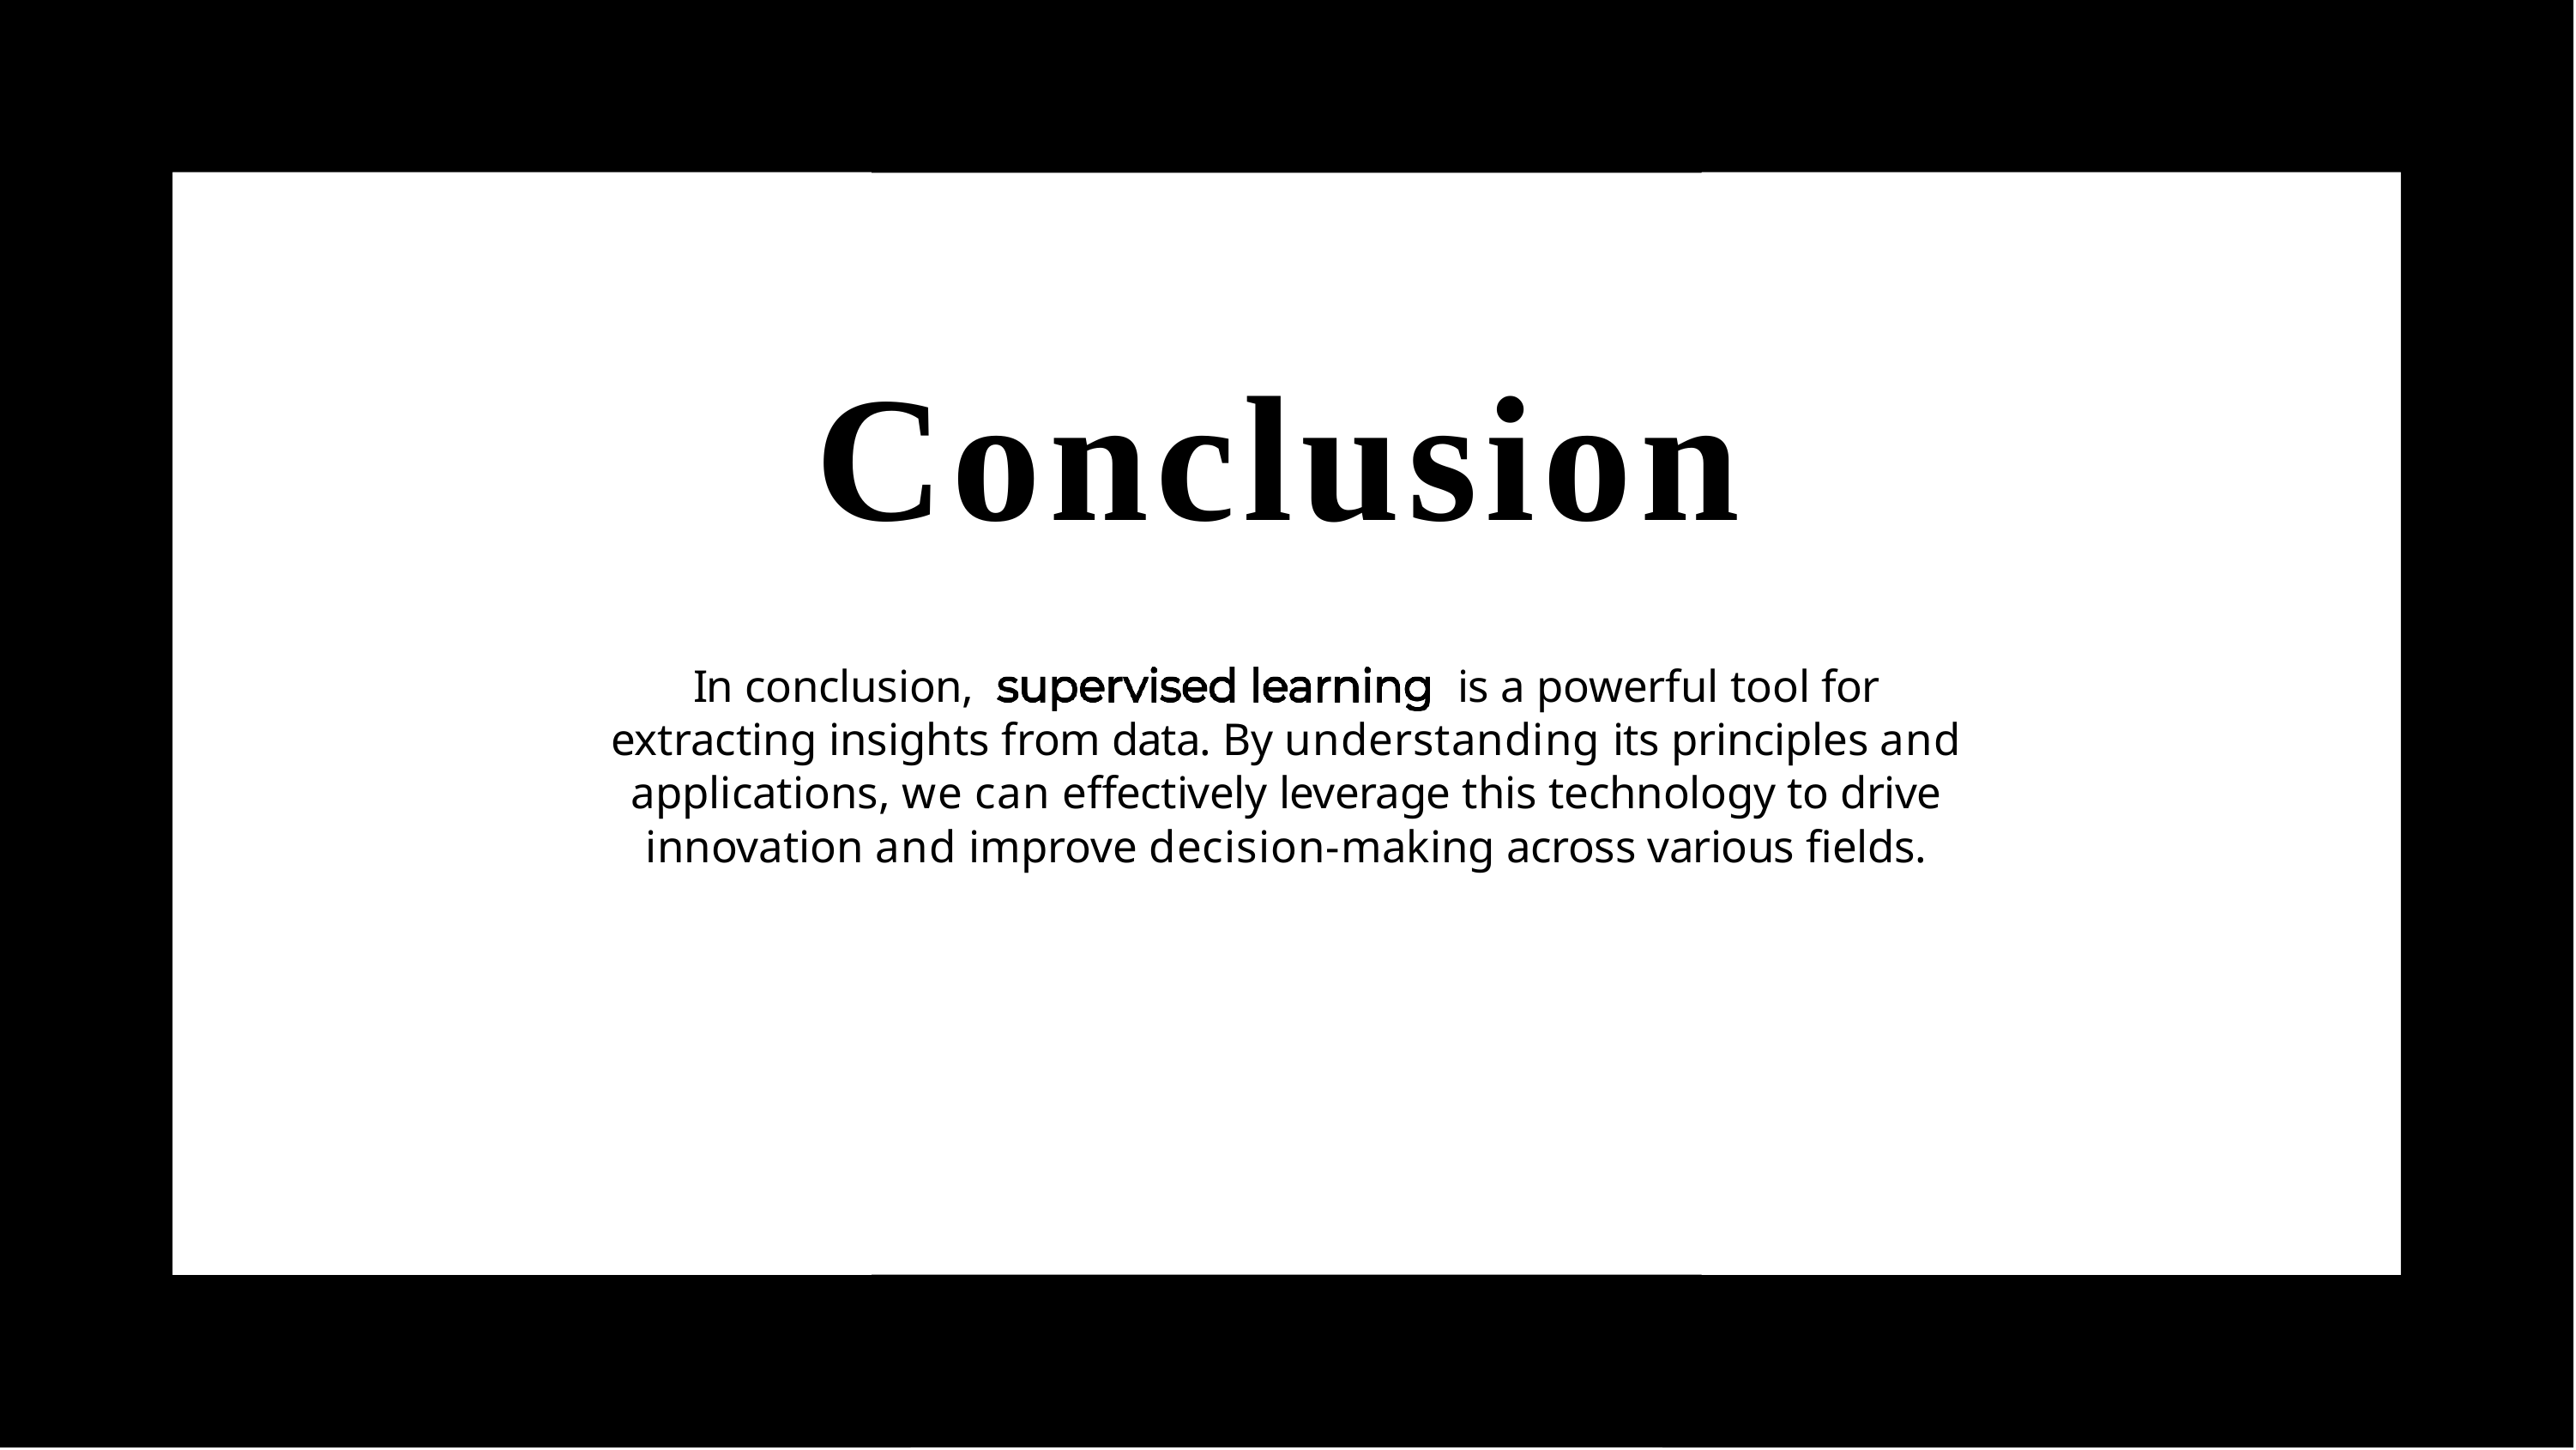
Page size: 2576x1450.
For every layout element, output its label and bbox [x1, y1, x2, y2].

text_box [0, 0, 2574, 1448]
